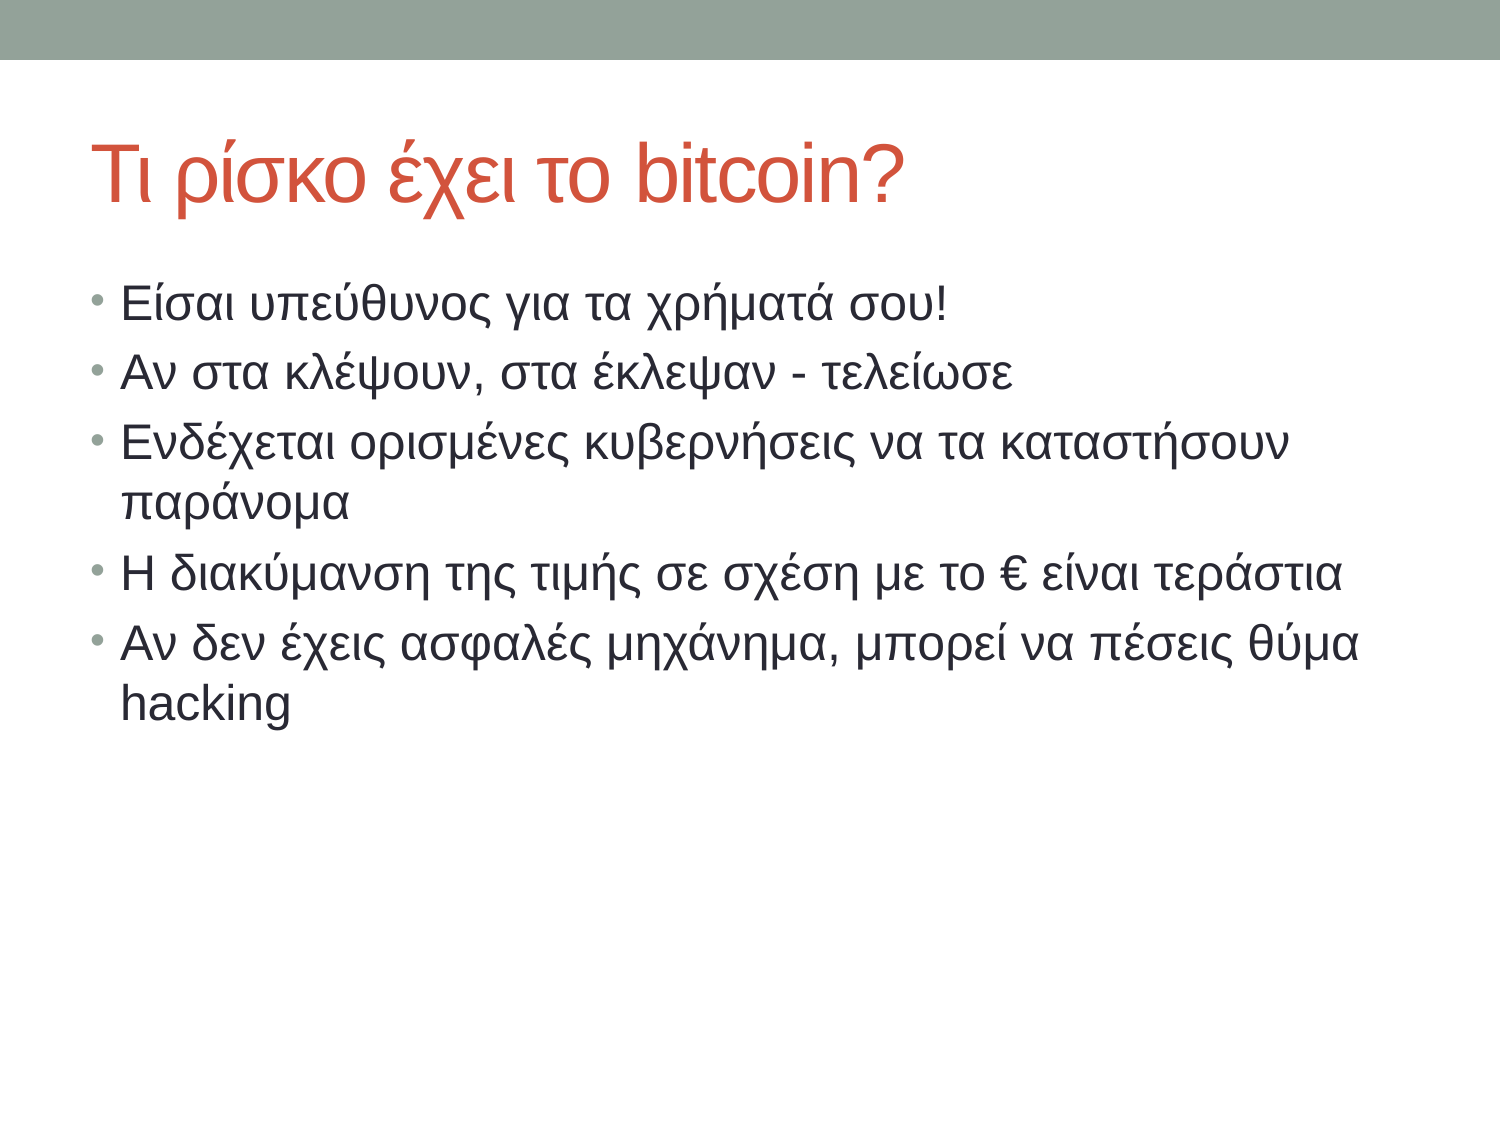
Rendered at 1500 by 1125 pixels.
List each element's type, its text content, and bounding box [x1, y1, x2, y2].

title Τι ρίσκο έχει το bitcoin? [75, 87, 1425, 250]
list Είσαι υπεύθυνος για τα χρήματά σου! Αν στα κλέψουν, στα έκλεψαν - τελείωσε Ενδέχεται ορισμένες κυβερνήσεις να τα καταστήσουν παράνομα Η διακύμανση της τιμής σε σχέση με το € είναι τεράστια Αν δεν έχεις ασφαλές μηχάνημα, μπορεί να πέσεις θύμα hacking [75, 262, 1425, 1063]
